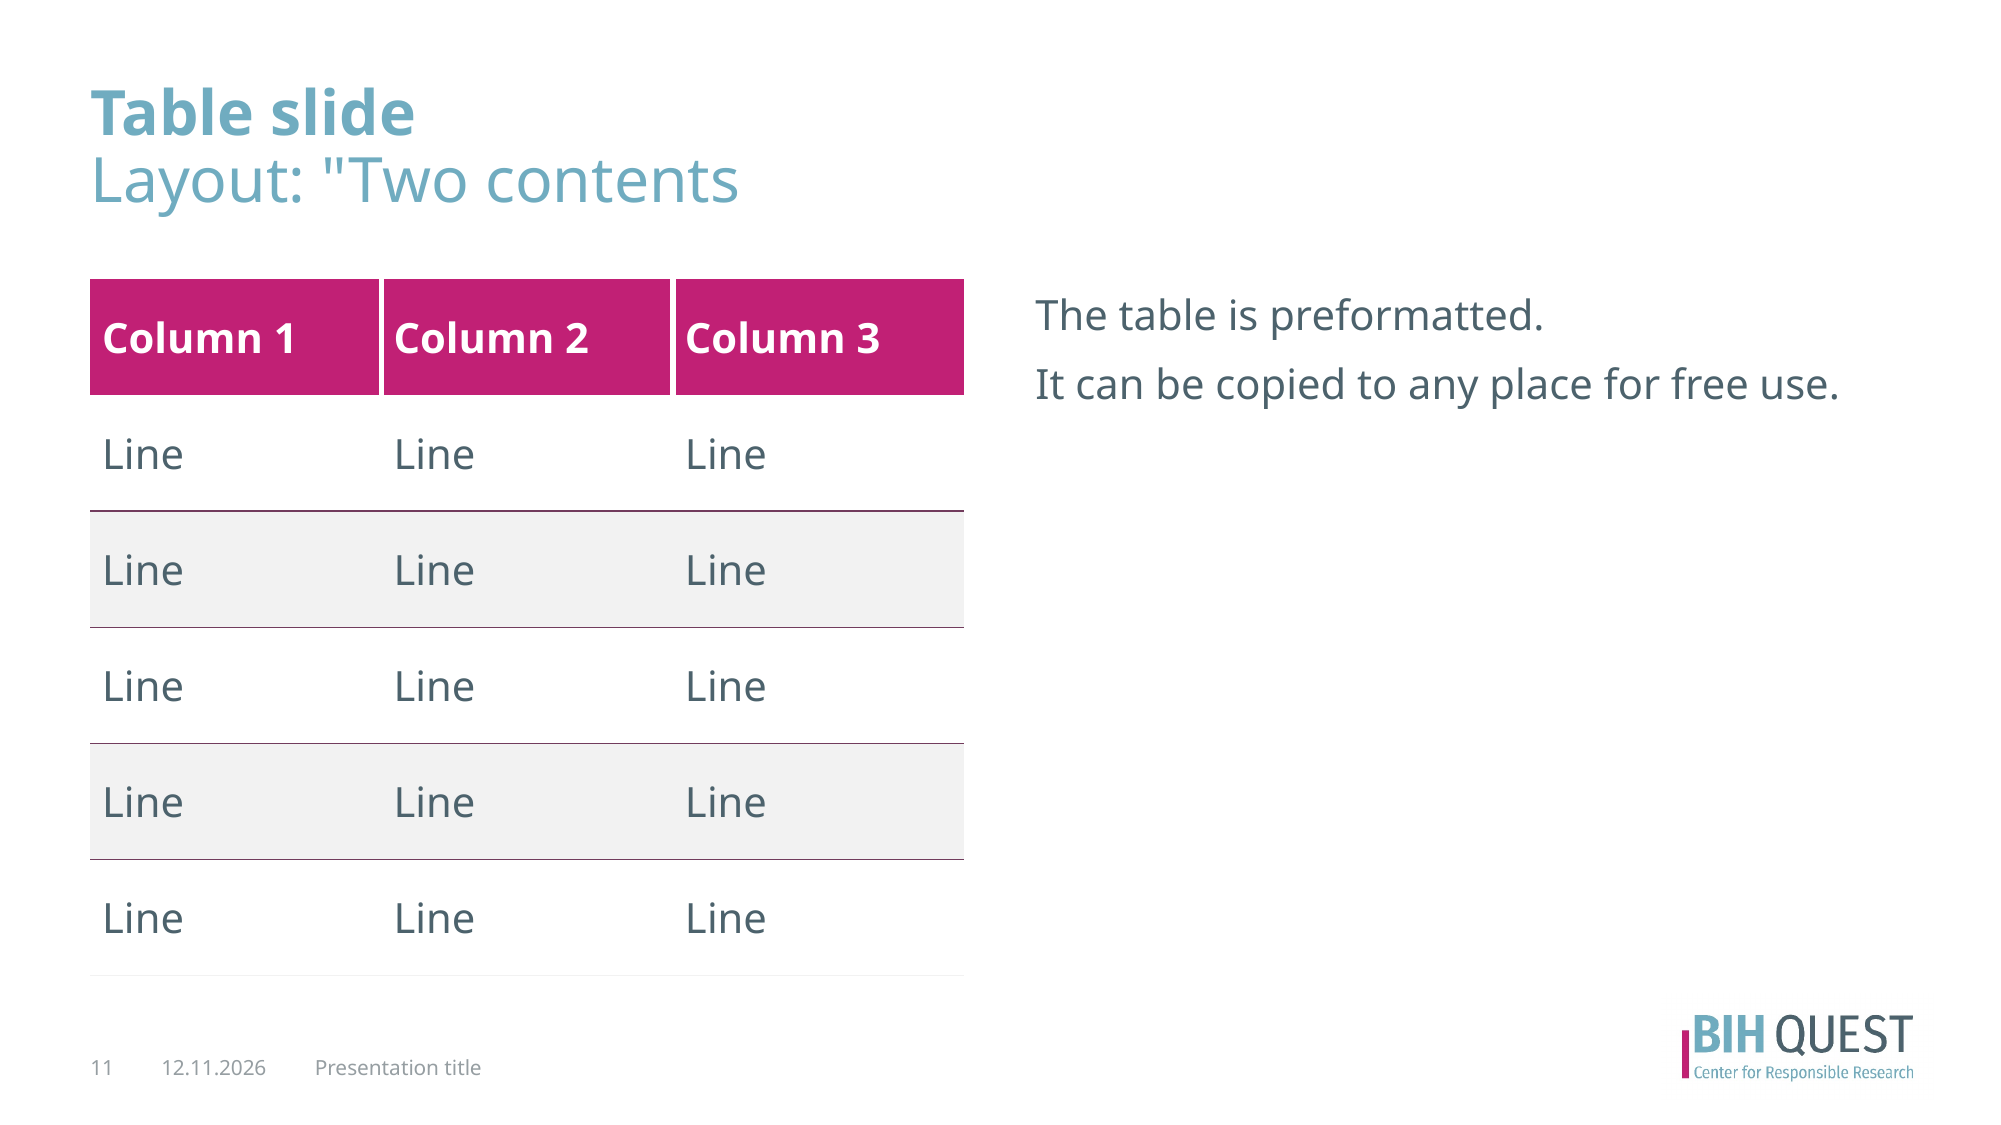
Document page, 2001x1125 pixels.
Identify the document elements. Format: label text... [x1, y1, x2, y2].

table_cell Line [673, 744, 964, 859]
table_cell Line [382, 744, 673, 859]
table_cell Line [673, 512, 964, 627]
table_header Column 3 [676, 279, 964, 395]
table_cell Line [382, 860, 673, 975]
list The table is preformatted. It can be copied to any place for free use. [1035, 278, 1910, 976]
title Table slide Layout: "Two contents [90, 78, 1721, 220]
table_cell Line [673, 860, 964, 975]
table_cell Line [382, 628, 673, 743]
table_cell Line [90, 628, 382, 743]
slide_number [161, 1046, 292, 1083]
table_cell Line [90, 860, 382, 975]
table_cell Line [90, 395, 382, 510]
slide_number 11 [90, 1046, 138, 1083]
table_cell Line [90, 512, 382, 627]
table_cell Line [673, 395, 964, 510]
picture [1661, 993, 1934, 1100]
table_cell Line [673, 628, 964, 743]
table_cell Line [382, 512, 673, 627]
table_header Column 1 [90, 279, 379, 395]
table_cell Line [382, 395, 673, 510]
table_header Column 2 [384, 279, 670, 395]
table_cell Line [90, 744, 382, 859]
footer Presentation title [314, 1046, 1024, 1083]
